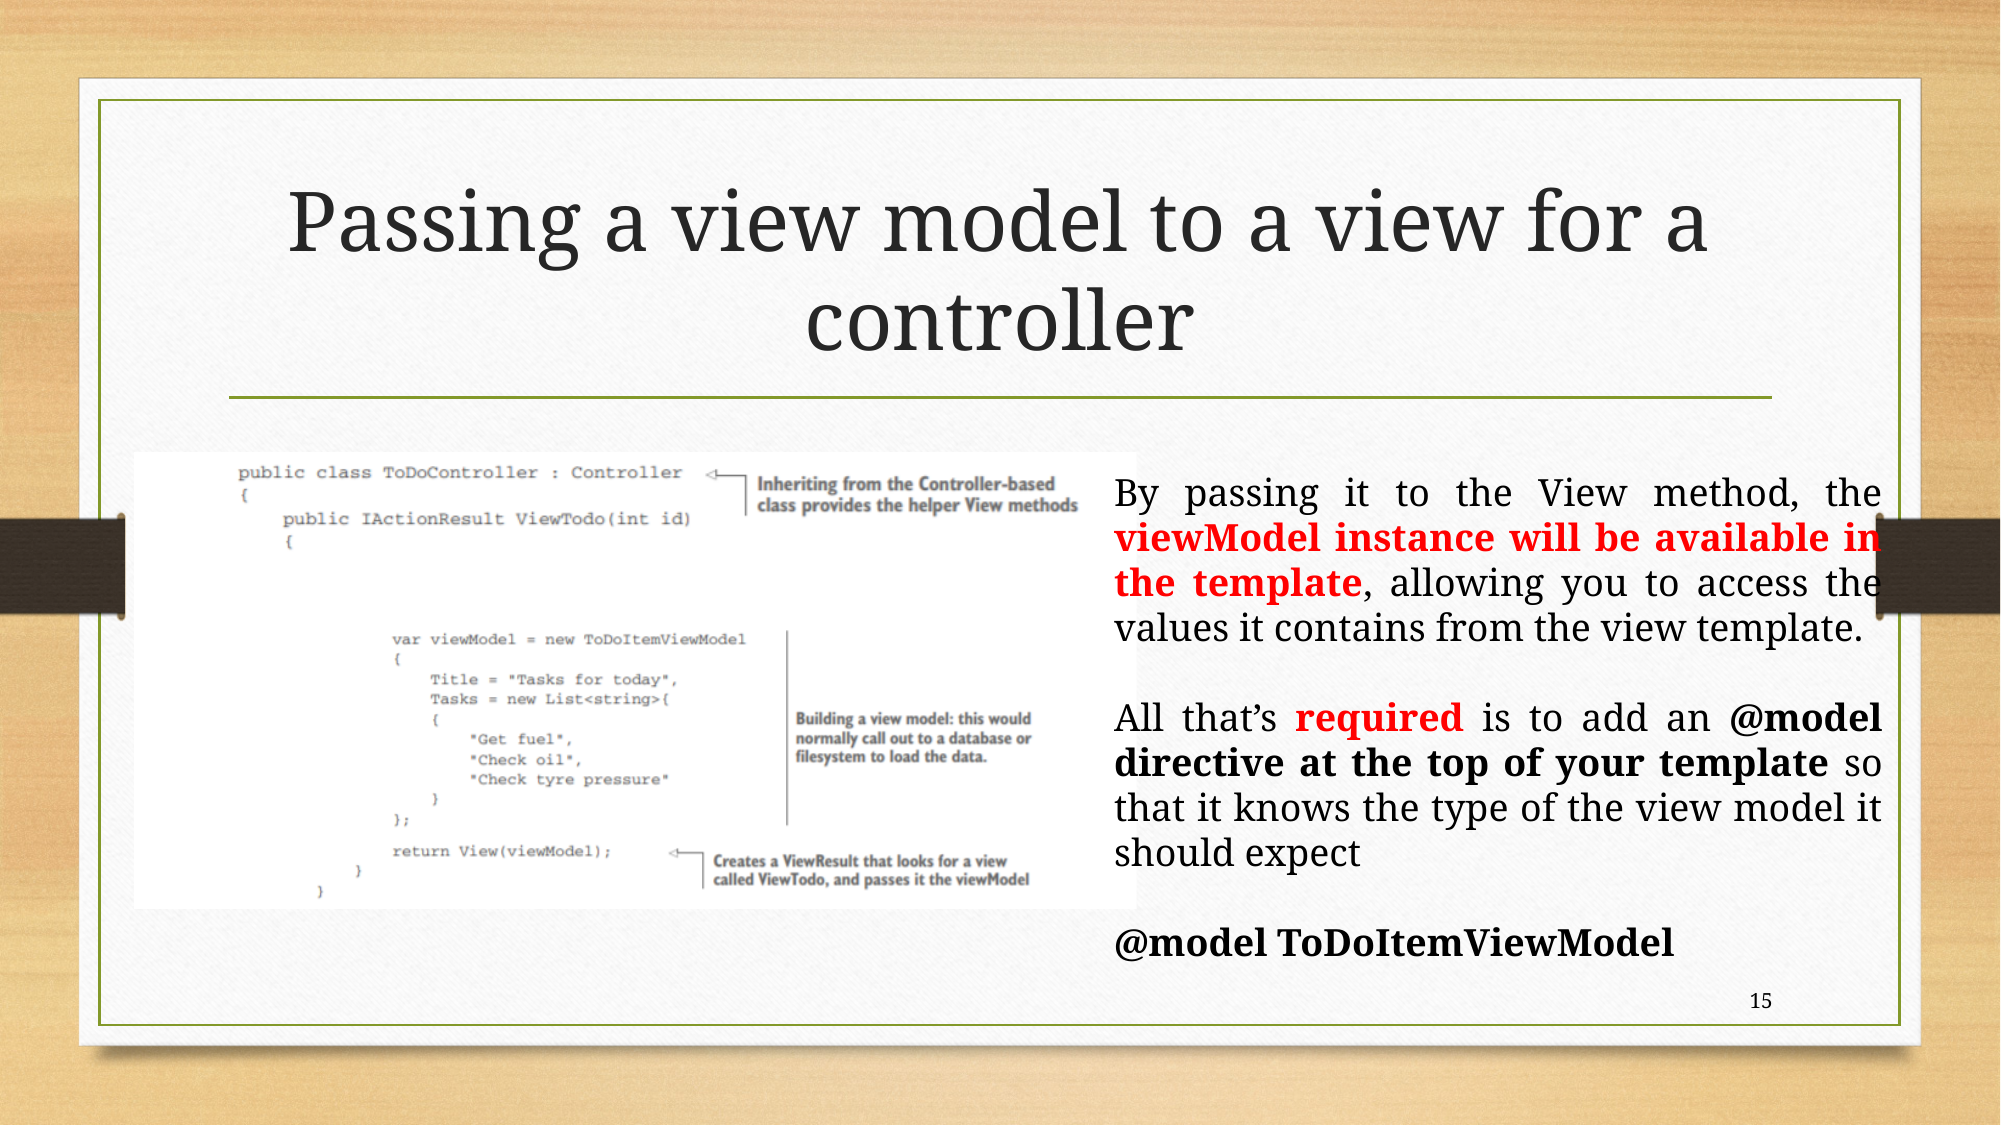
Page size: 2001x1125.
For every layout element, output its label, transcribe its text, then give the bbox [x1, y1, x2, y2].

picture [0, 0, 2001, 1125]
slide_number 15 [1698, 979, 1788, 1025]
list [133, 452, 1137, 606]
text_box By passing it to the View method, the viewModel instance will be available in the template, allowing you to access the values it contains from the view template. All that’s required is to add an @model directive at the top of your template so that it knows the type of the view model it should expect @model ToDoItemViewModel [1099, 461, 1898, 972]
title Passing a view model to a view for a controller [212, 161, 1788, 375]
